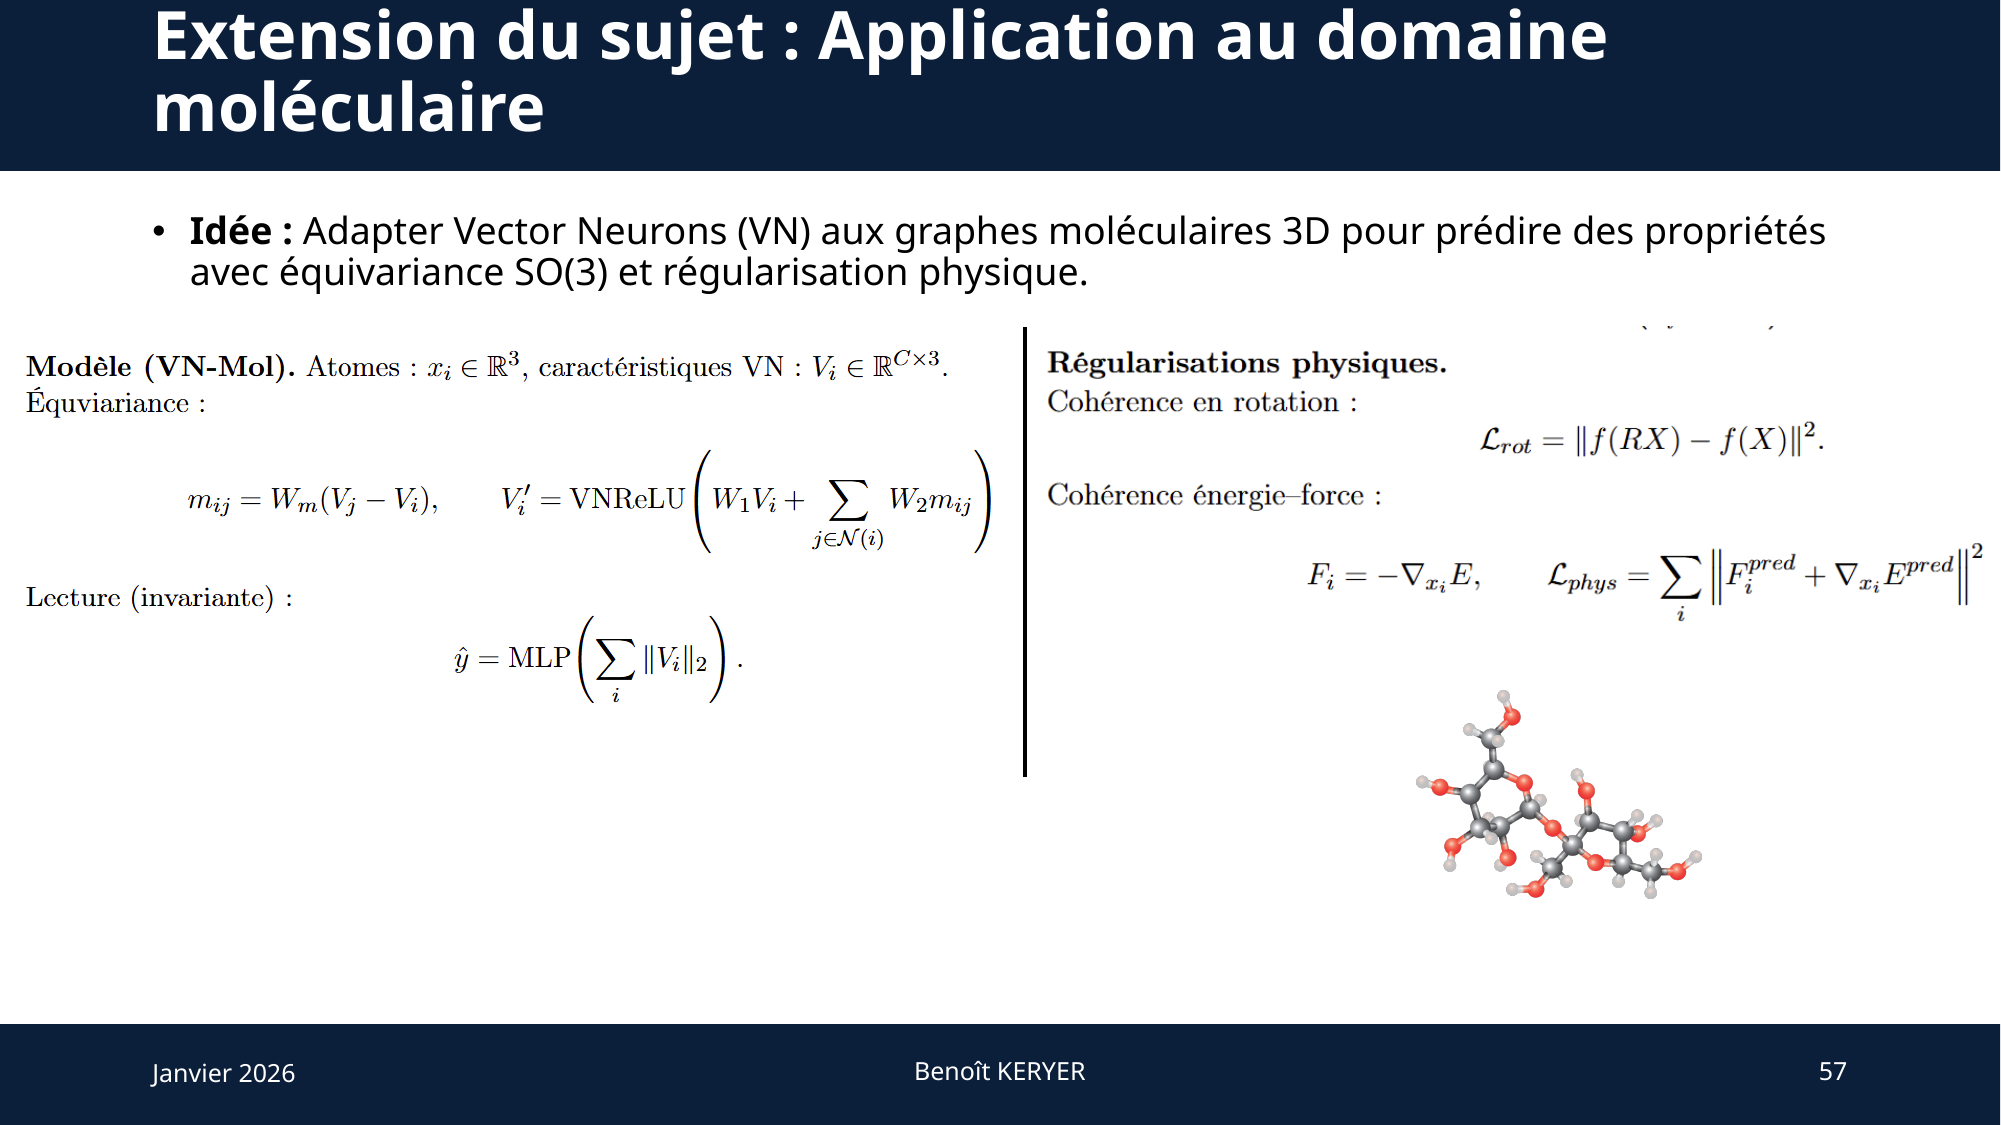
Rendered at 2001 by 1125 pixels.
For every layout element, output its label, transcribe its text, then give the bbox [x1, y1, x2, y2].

list Idée : Adapter Vector Neurons (VN) aux graphes moléculaires 3D pour prédire des propriétés avec équivariance SO(3) et régularisation physique. [137, 204, 1863, 970]
picture [1036, 326, 1984, 623]
picture [1415, 690, 1702, 899]
footer Benoît KERYER [662, 1042, 1338, 1103]
picture [16, 344, 1001, 713]
slide_number 57 [1412, 1042, 1863, 1103]
title Extension du sujet : Application au domaine moléculaire [137, 11, 1863, 136]
slide_number Janvier 2026 [137, 1042, 588, 1103]
